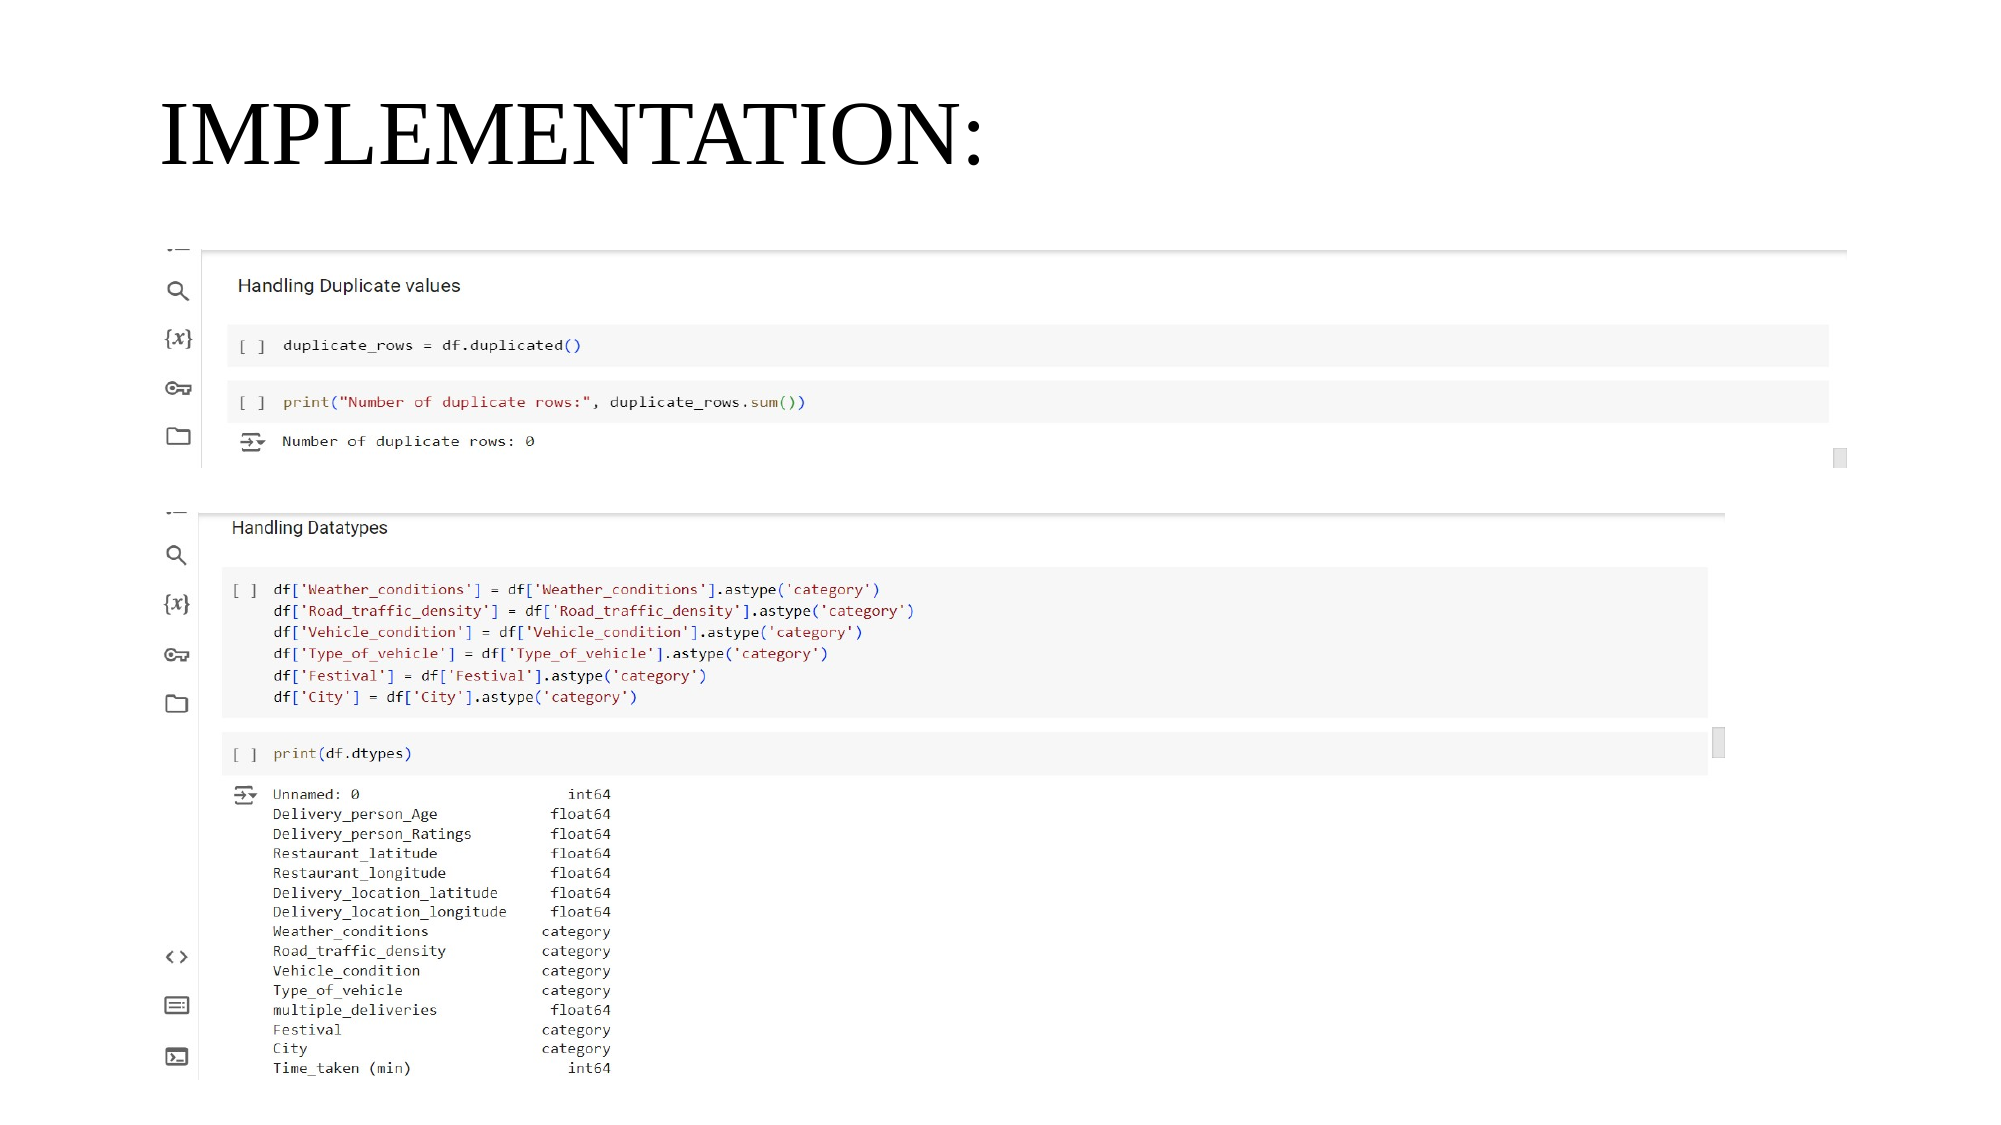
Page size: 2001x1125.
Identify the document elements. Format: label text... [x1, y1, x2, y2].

text_box IMPLEMENTATION: [145, 65, 1140, 190]
picture [153, 249, 1847, 468]
picture [153, 512, 1725, 1080]
